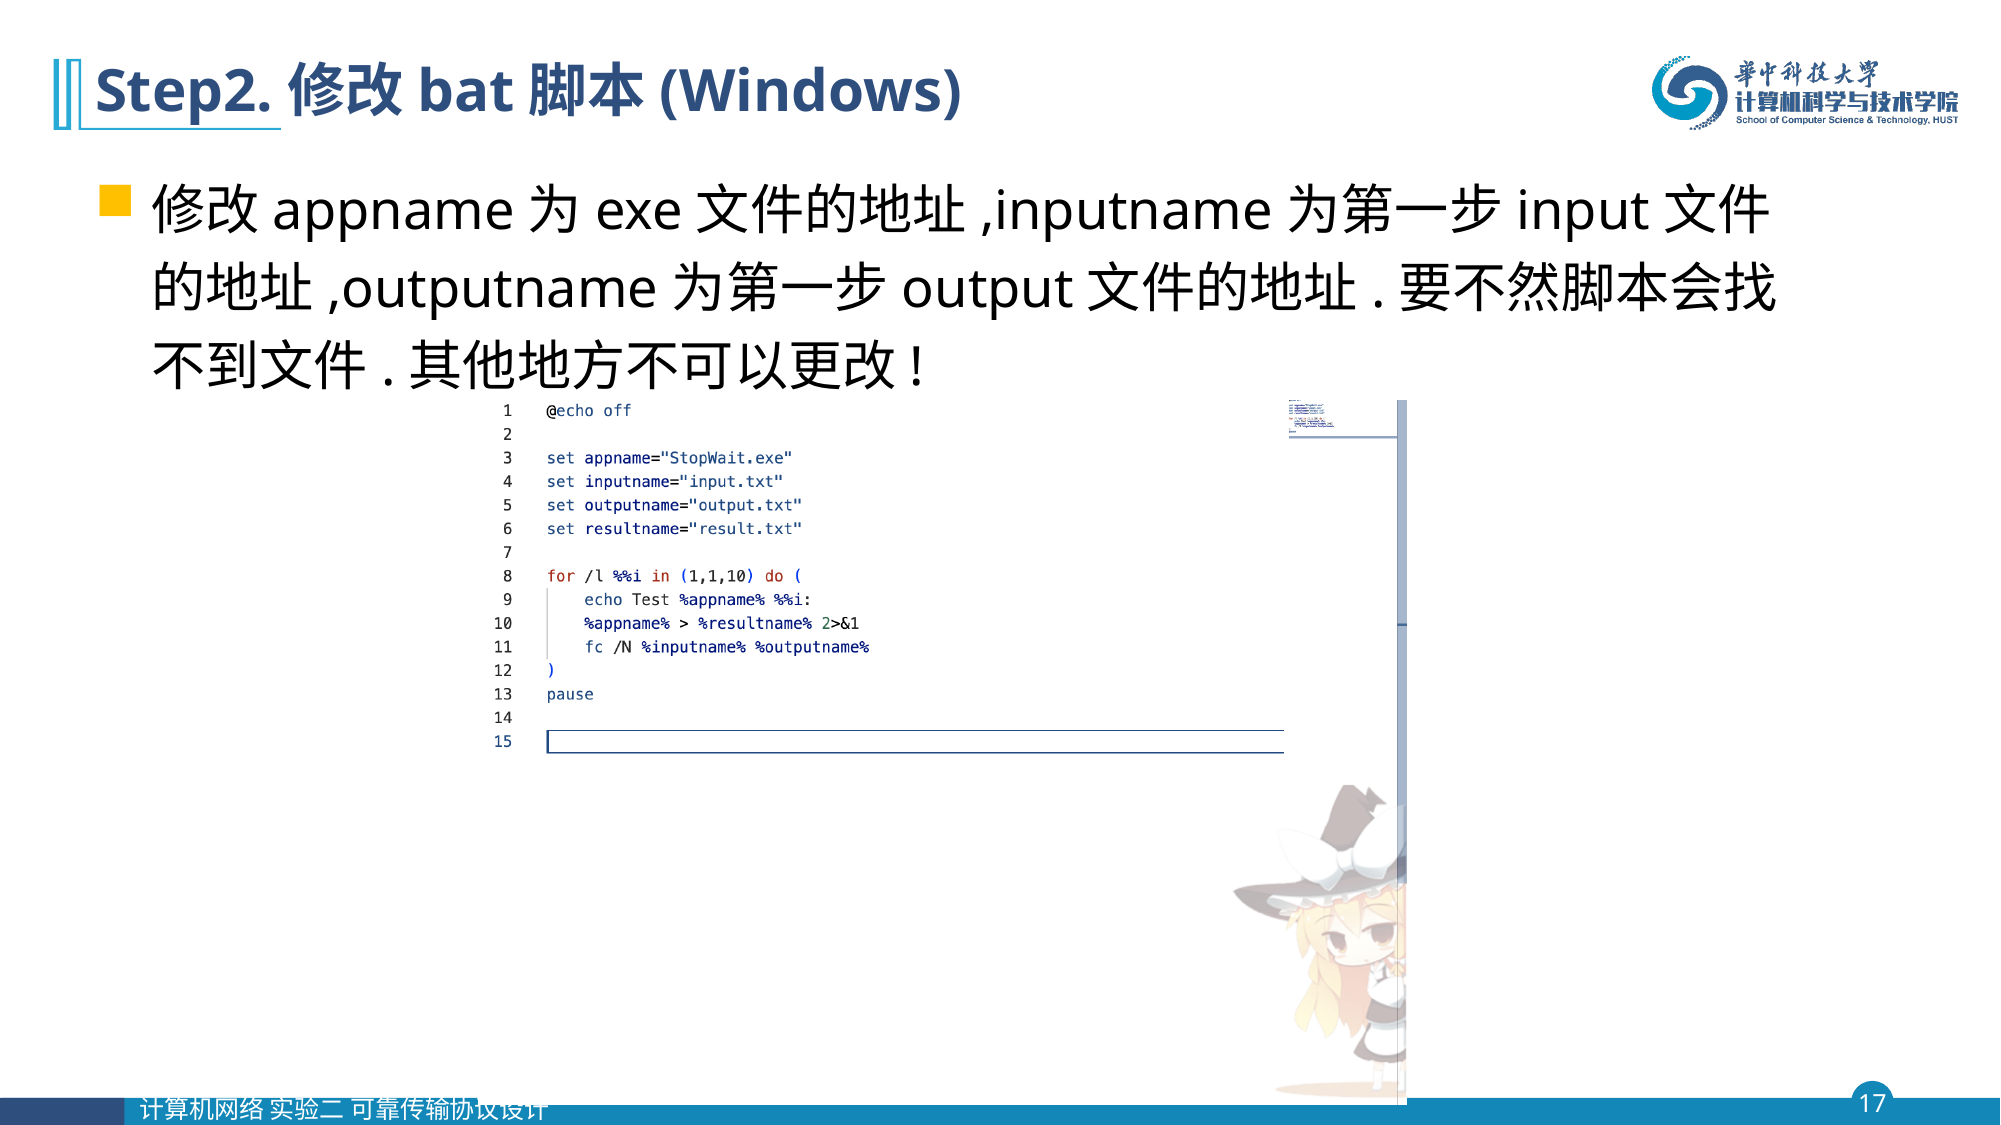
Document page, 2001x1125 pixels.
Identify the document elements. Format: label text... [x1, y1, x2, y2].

picture [1805, 56, 1958, 130]
list 修改appname为exe文件的地址,inputname为第一步input文件的地址,outputname为第一步output文件的地址.要不然脚本会找不到文件.其他地方不可以更改! [80, 154, 1805, 1080]
title Step2.修改bat脚本(Windows) [80, 42, 1805, 144]
picture [478, 400, 1407, 1106]
